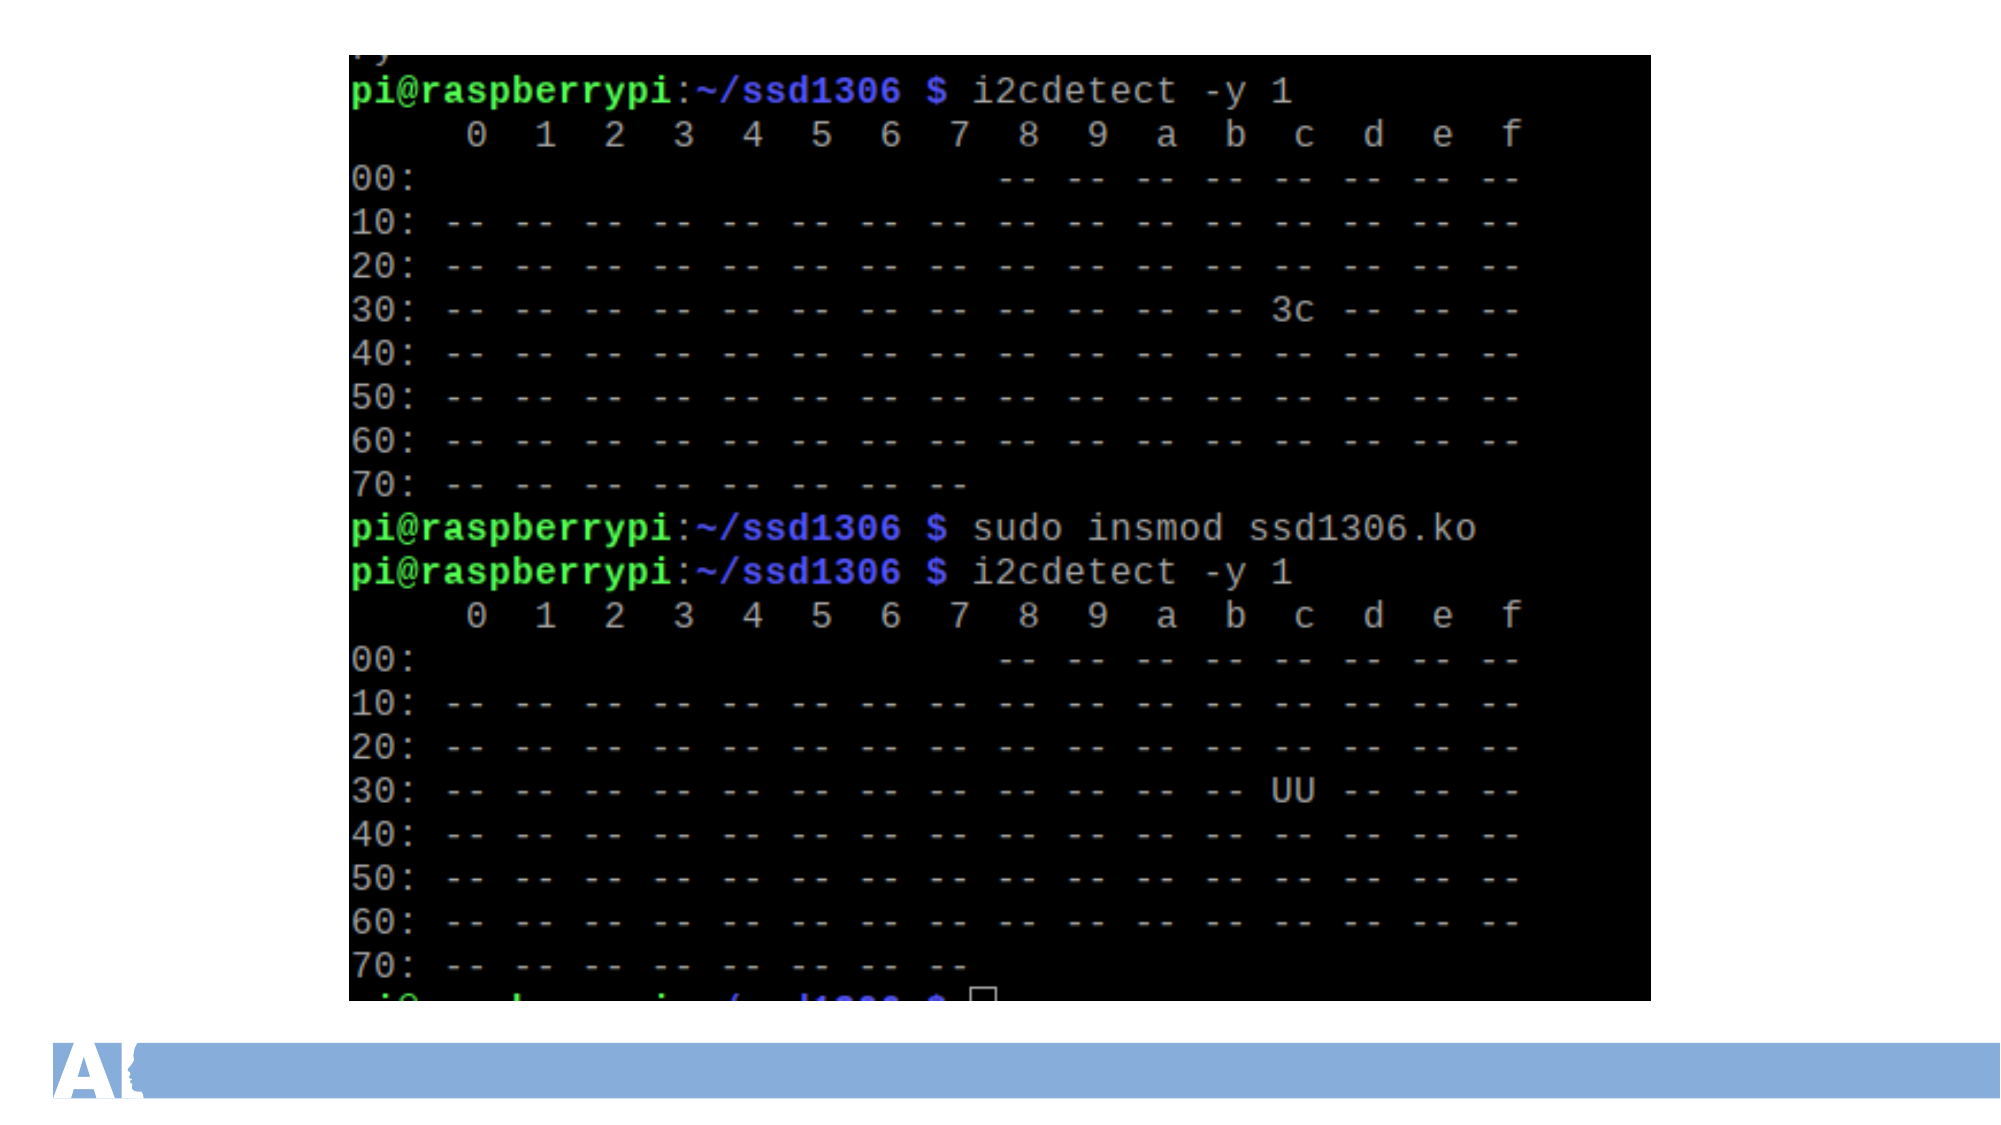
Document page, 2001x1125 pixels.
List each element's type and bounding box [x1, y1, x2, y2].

picture [348, 55, 1651, 1002]
